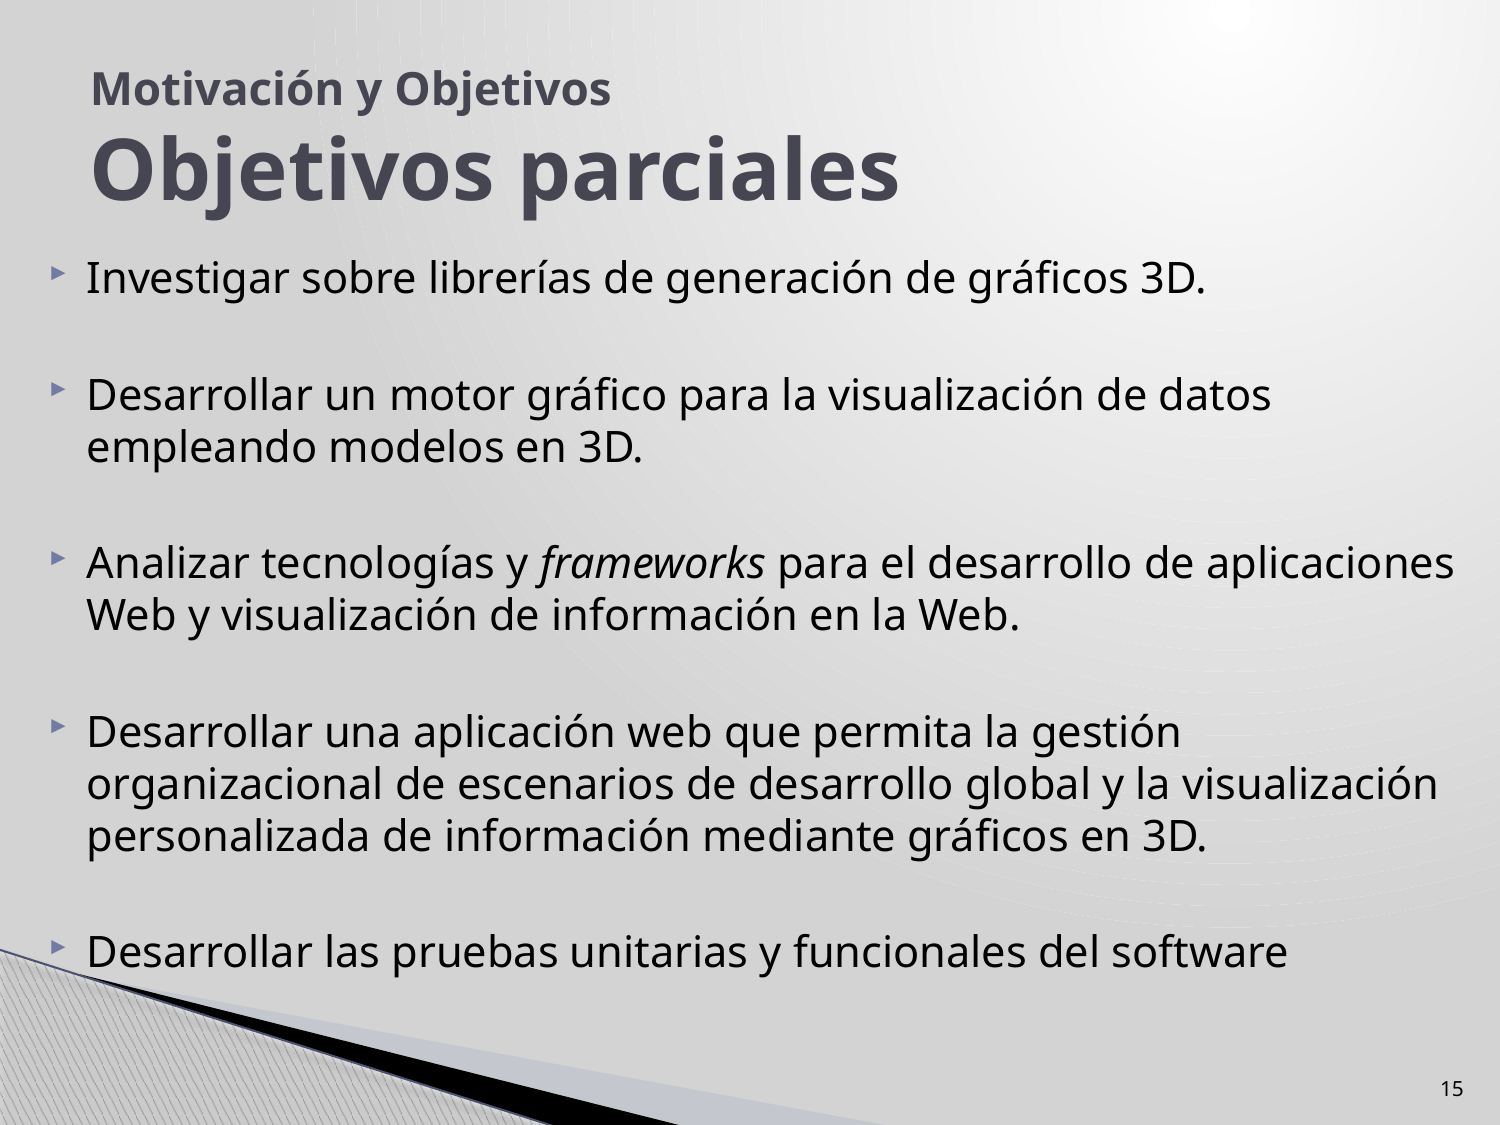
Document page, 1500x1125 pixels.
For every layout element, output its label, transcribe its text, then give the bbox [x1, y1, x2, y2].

list Investigar sobre librerías de generación de gráficos 3D. Desarrollar un motor gráfico para la visualización de datos empleando modelos en 3D. Analizar tecnologías y frameworks para el desarrollo de aplicaciones Web y visualización de información en la Web. Desarrollar una aplicación web que permita la gestión organizacional de escenarios de desarrollo global y la visualización personalizada de información mediante gráficos en 3D. Desarrollar las pruebas unitarias y funcionales del software [17, 243, 1471, 986]
title Motivación y Objetivos Objetivos parciales [75, 45, 1425, 233]
slide_number 15 [1418, 1051, 1479, 1112]
